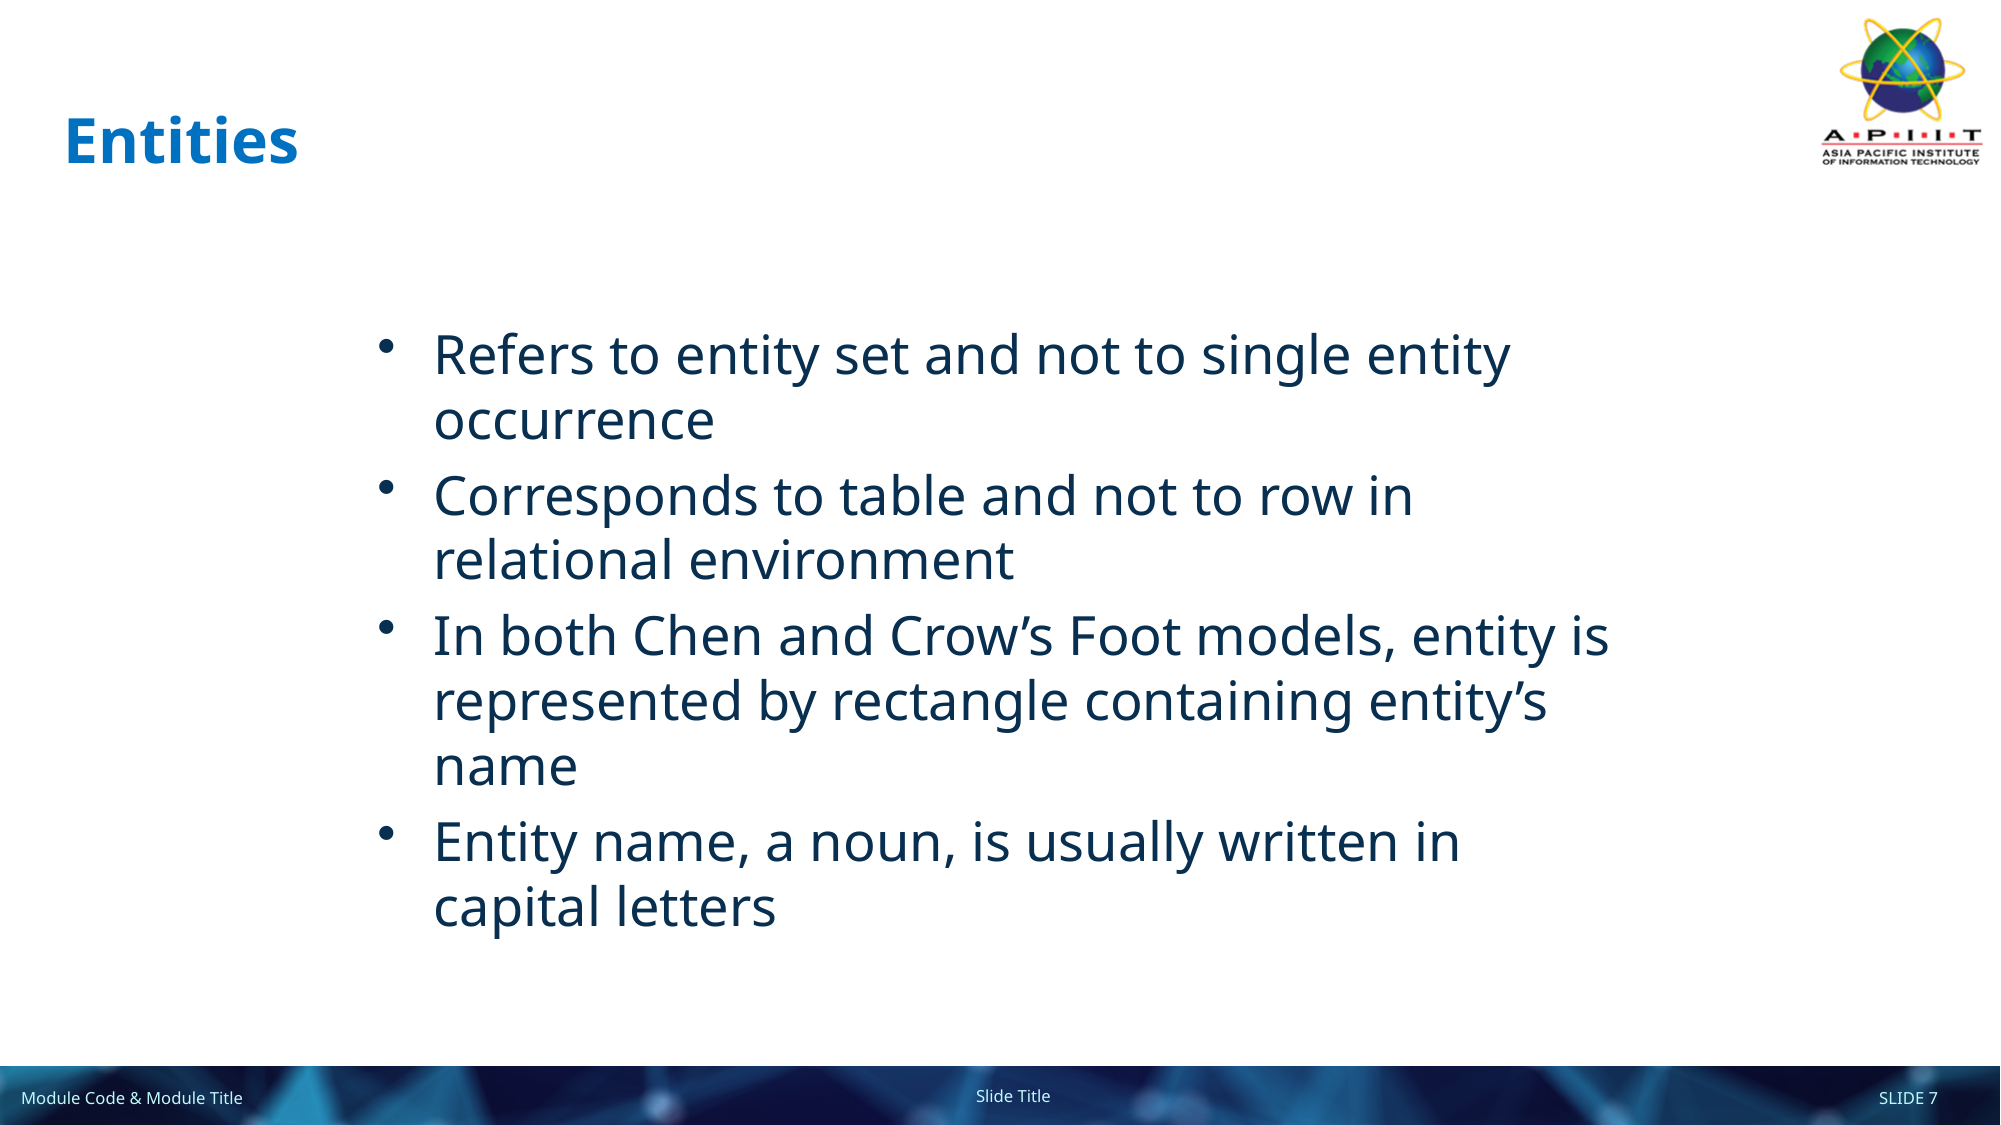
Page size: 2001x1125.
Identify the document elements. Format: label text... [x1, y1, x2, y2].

list Refers to entity set and not to single entity occurrence Corresponds to table and not to row in relational environment In both Chen and Crow’s Foot models, entity is represented by rectangle containing entity’s name Entity name, a noun, is usually written in capital letters [362, 312, 1638, 988]
picture [0, 1066, 2000, 1125]
picture [1803, 0, 2000, 182]
title Entities [48, 45, 1764, 233]
